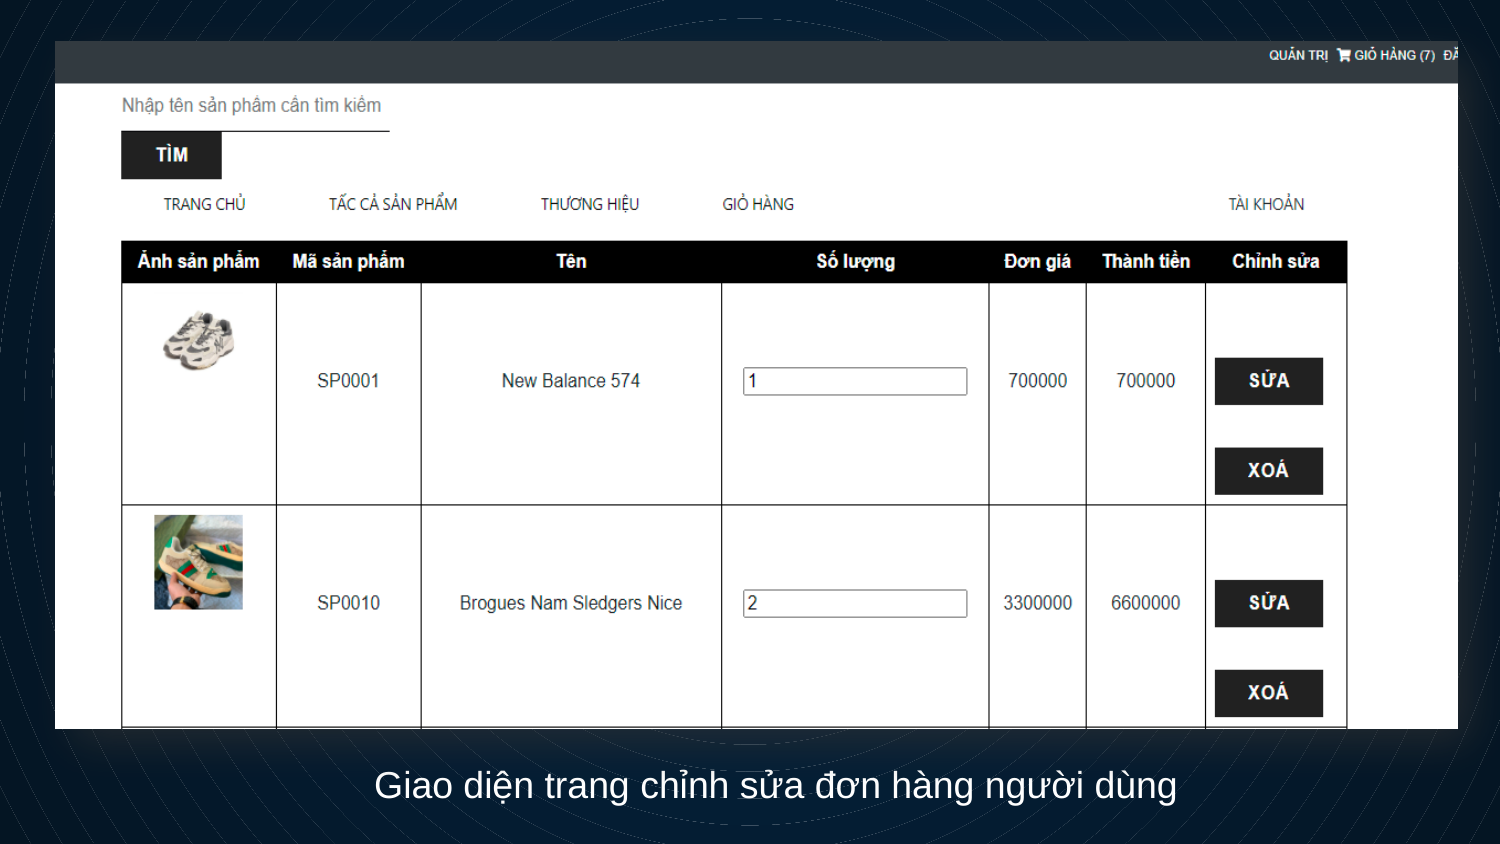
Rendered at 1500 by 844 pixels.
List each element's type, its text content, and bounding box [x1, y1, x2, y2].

picture [55, 41, 1458, 729]
text_box Giao diện trang chỉnh sửa đơn hàng người dùng [359, 777, 1193, 814]
